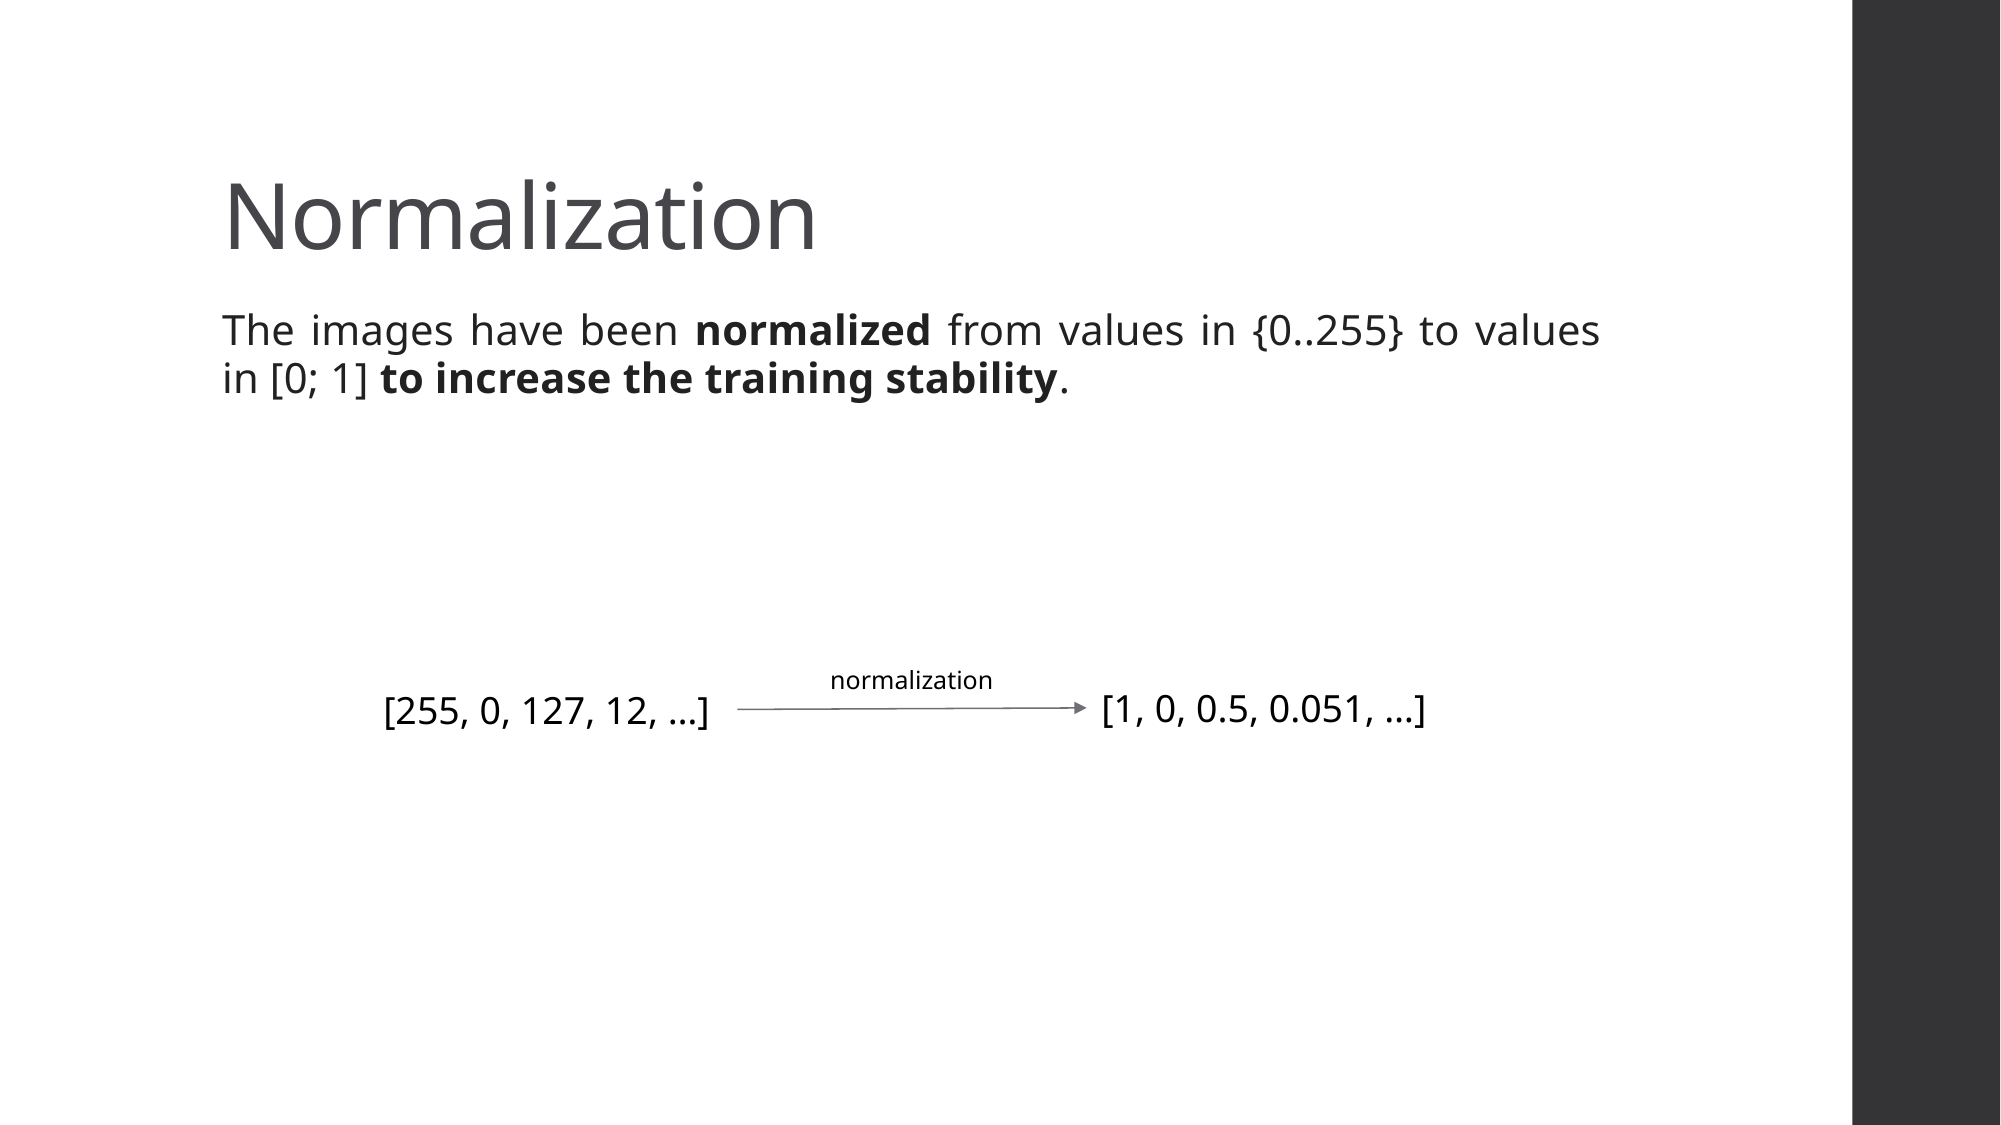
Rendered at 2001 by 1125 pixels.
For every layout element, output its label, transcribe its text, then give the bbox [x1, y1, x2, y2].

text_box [368, 656, 1456, 741]
title Normalization [206, 60, 1617, 278]
list The images have been normalized from values in {0..255} to values in [0; 1] to increase the training stability. [206, 299, 1617, 1014]
